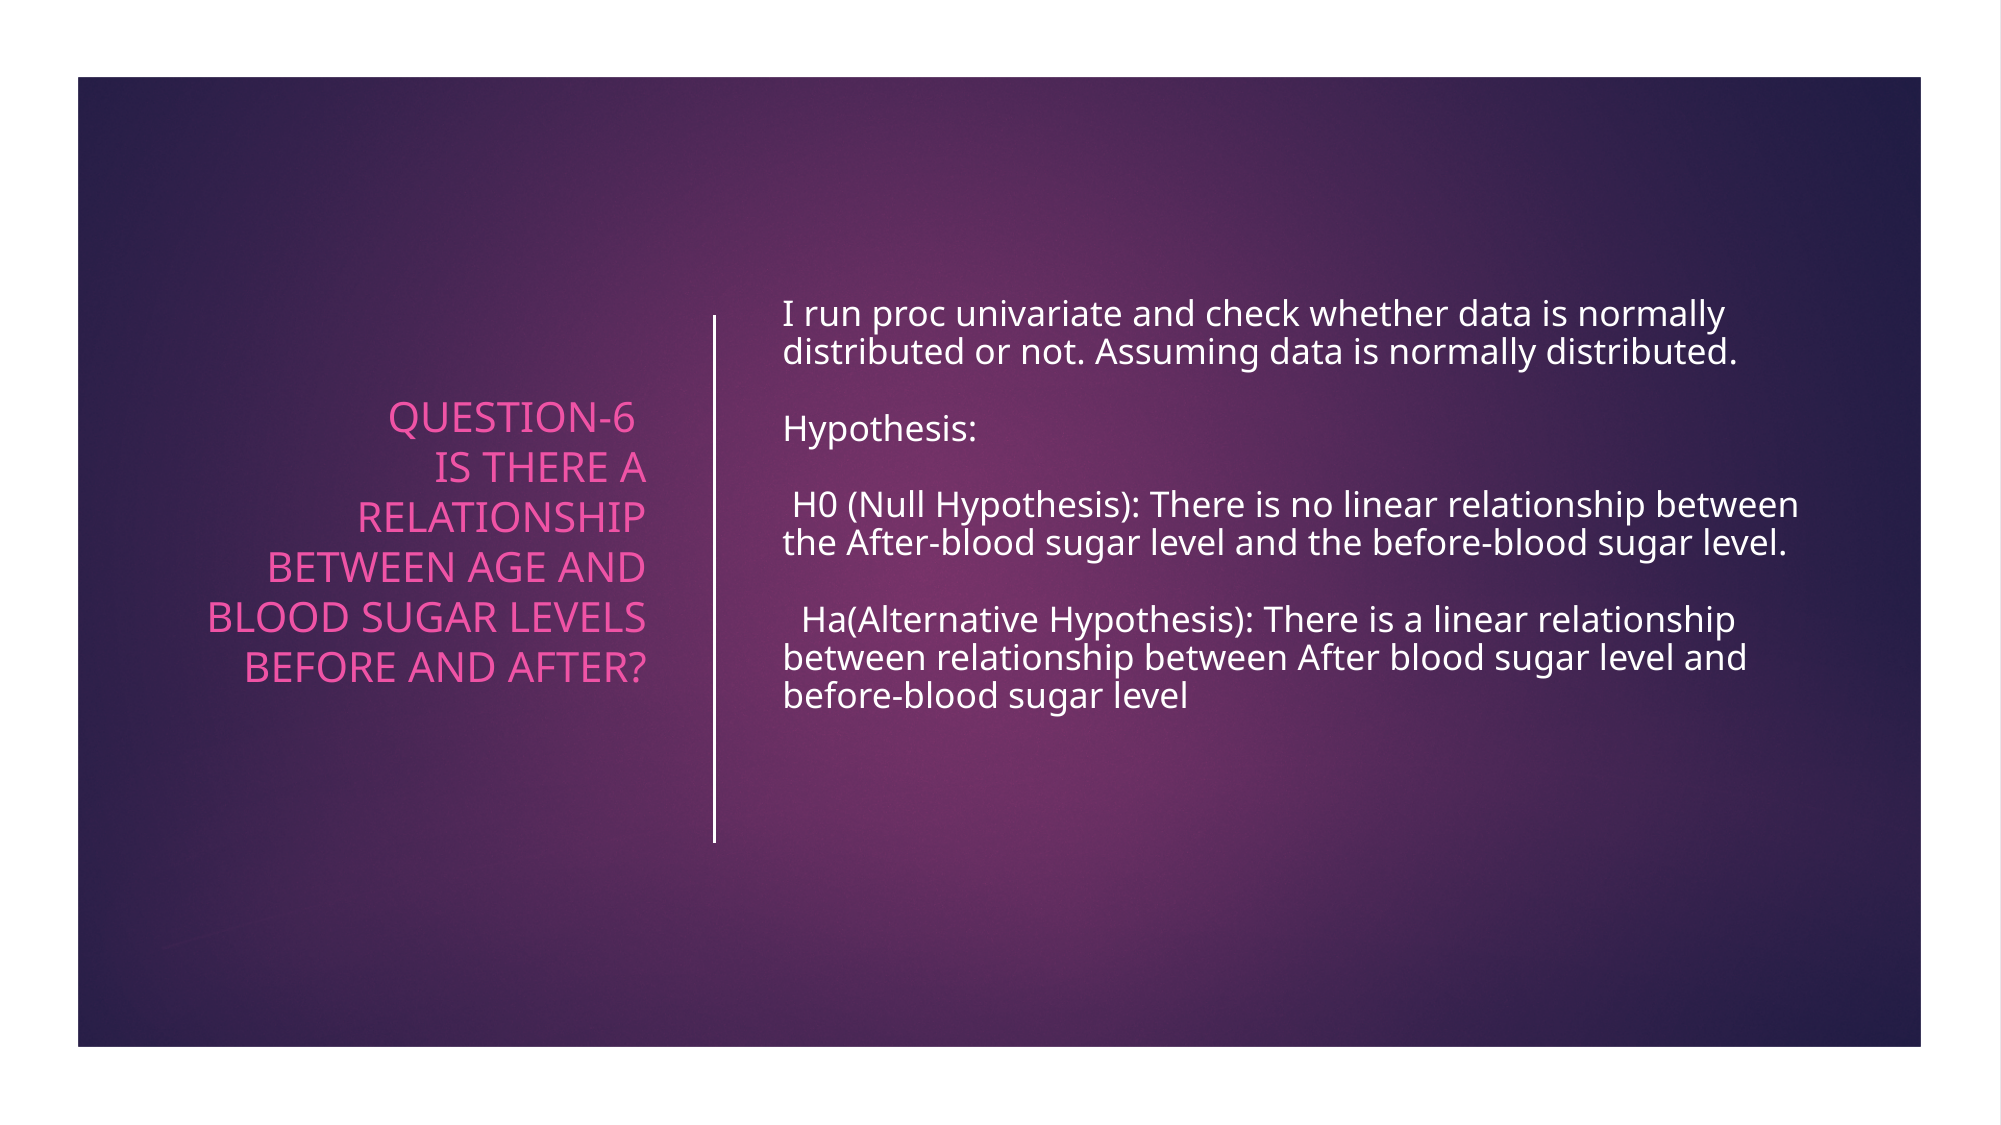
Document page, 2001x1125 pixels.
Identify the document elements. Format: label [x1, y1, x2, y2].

text_box [0, 0, 2000, 1125]
